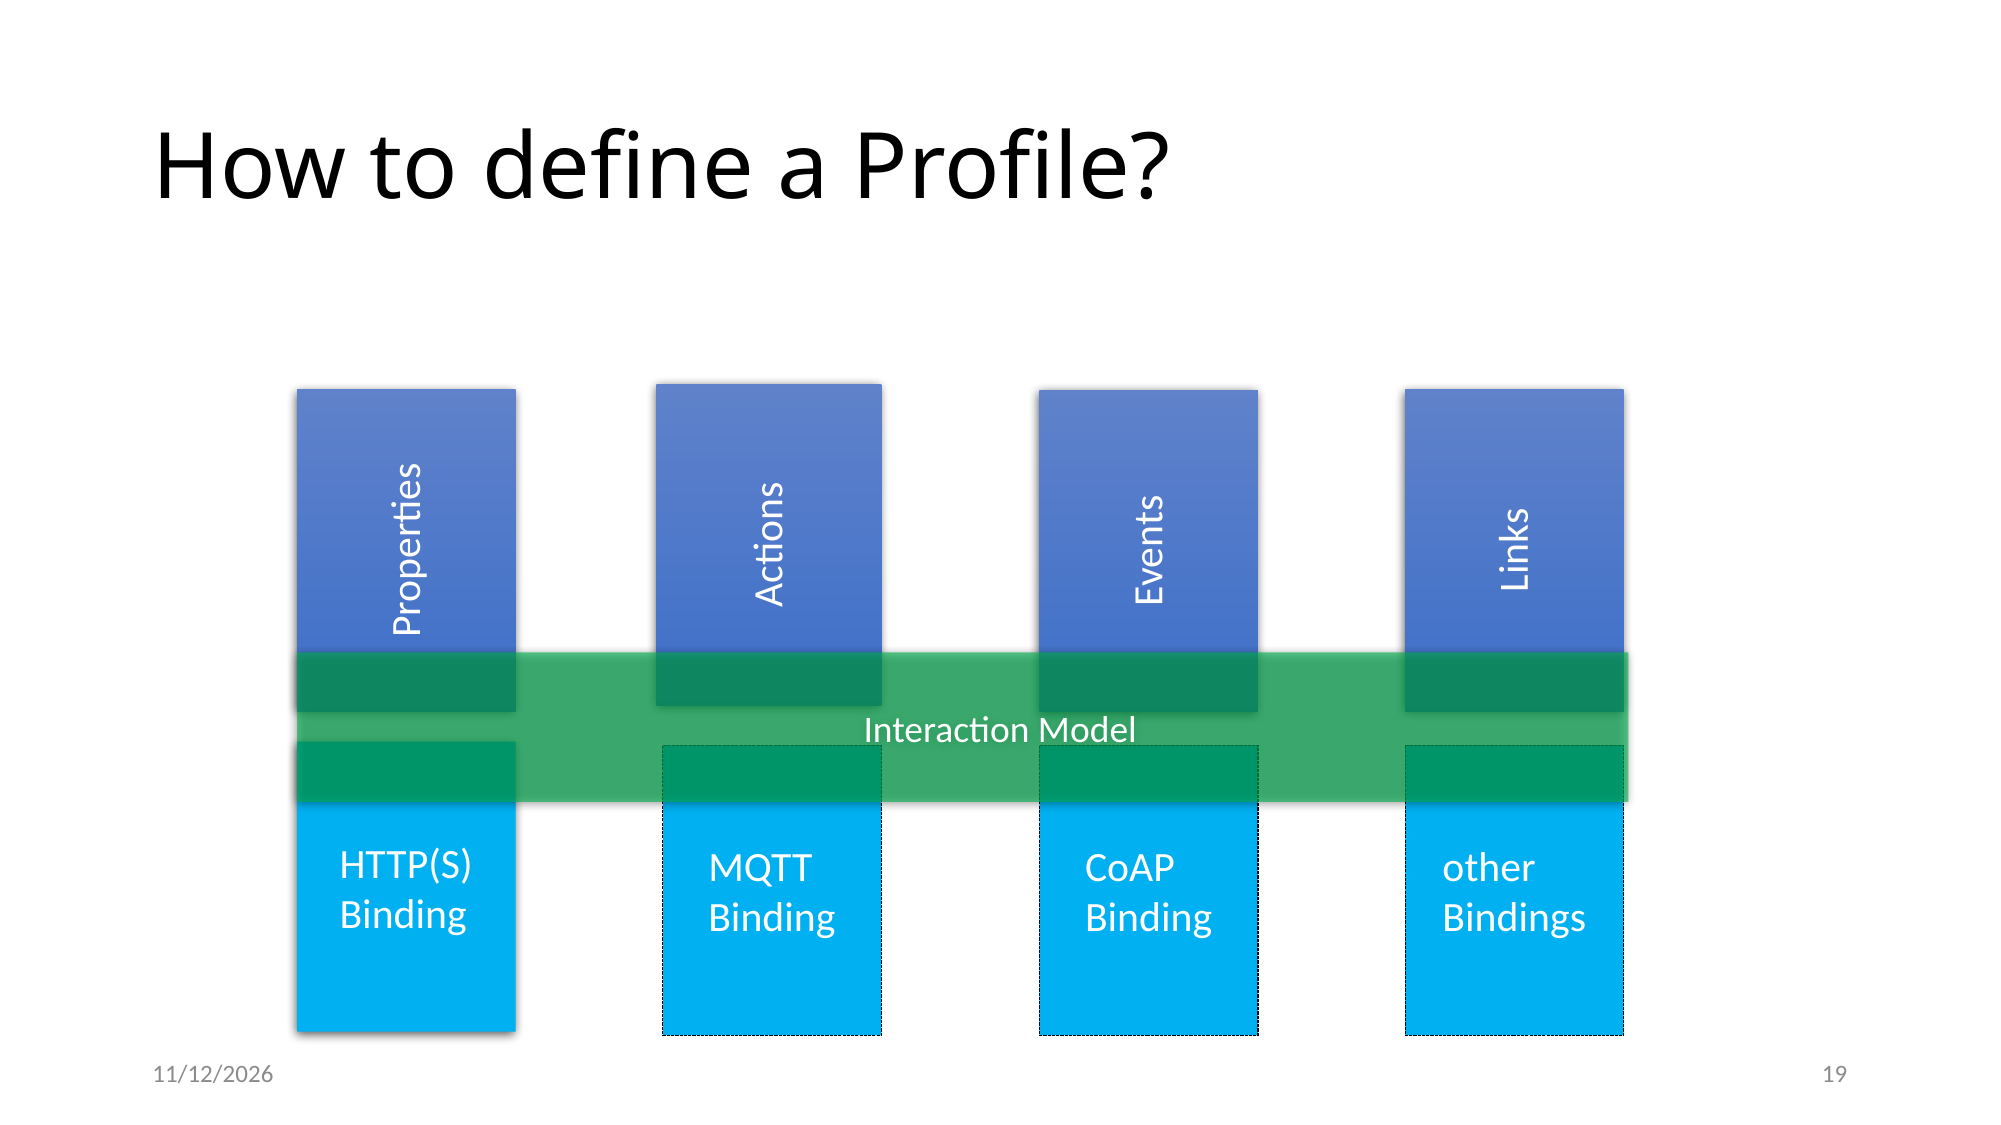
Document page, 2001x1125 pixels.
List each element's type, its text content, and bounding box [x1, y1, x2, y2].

text_box Links [1405, 389, 1624, 647]
text_box CoAP Binding [1039, 813, 1259, 1036]
text_box HTTP(S) Binding [297, 812, 516, 1032]
slide_number 19 [1412, 1042, 1863, 1103]
text_box Properties [297, 389, 516, 647]
text_box MQTT Binding [662, 813, 882, 1036]
title How to define a Profile? [137, 59, 1863, 278]
text_box Actions [656, 384, 882, 646]
text_box Events [1039, 389, 1258, 646]
text_box Interaction Model [297, 652, 1629, 802]
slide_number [137, 1042, 588, 1103]
text_box other Bindings [1405, 812, 1624, 1036]
